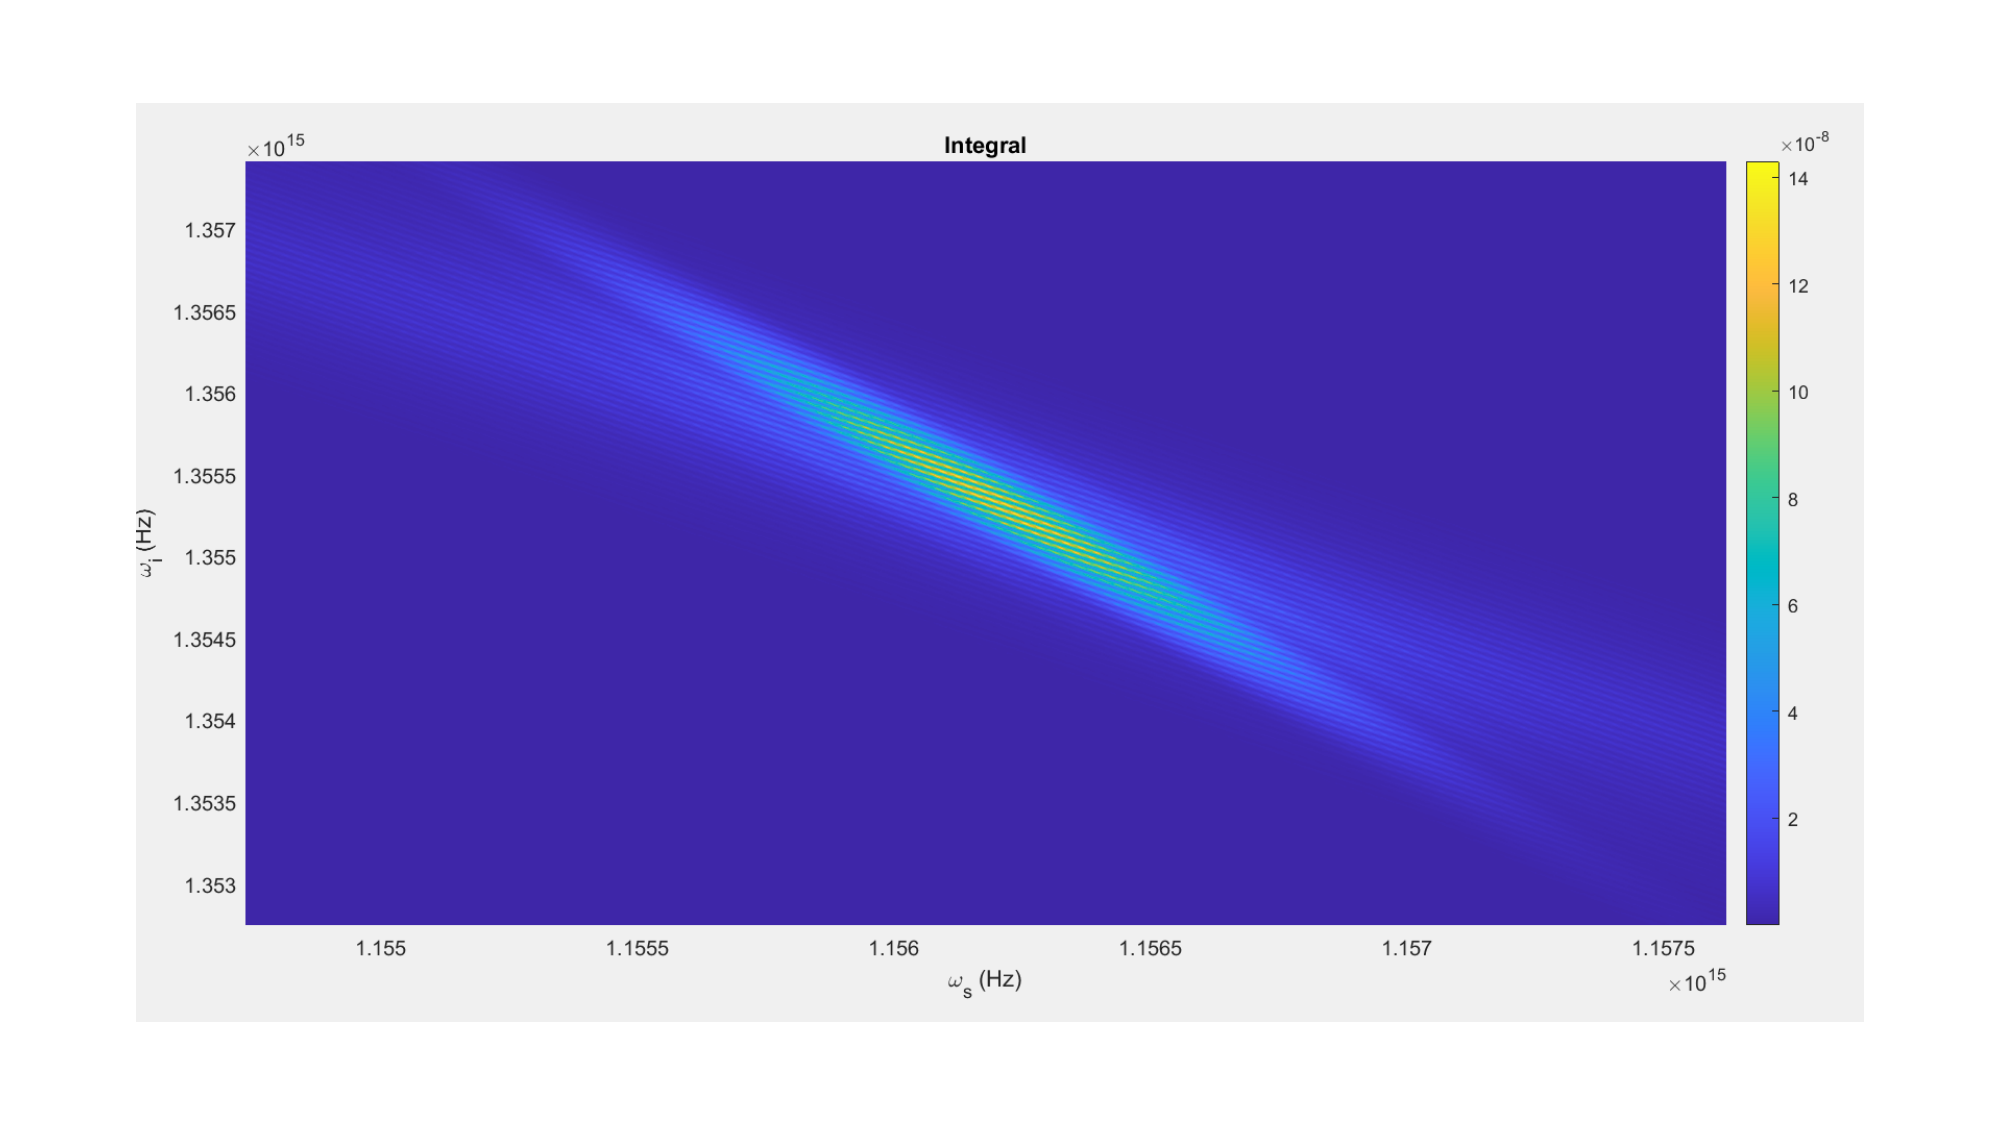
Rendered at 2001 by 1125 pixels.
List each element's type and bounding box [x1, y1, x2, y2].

picture [136, 102, 1864, 1023]
